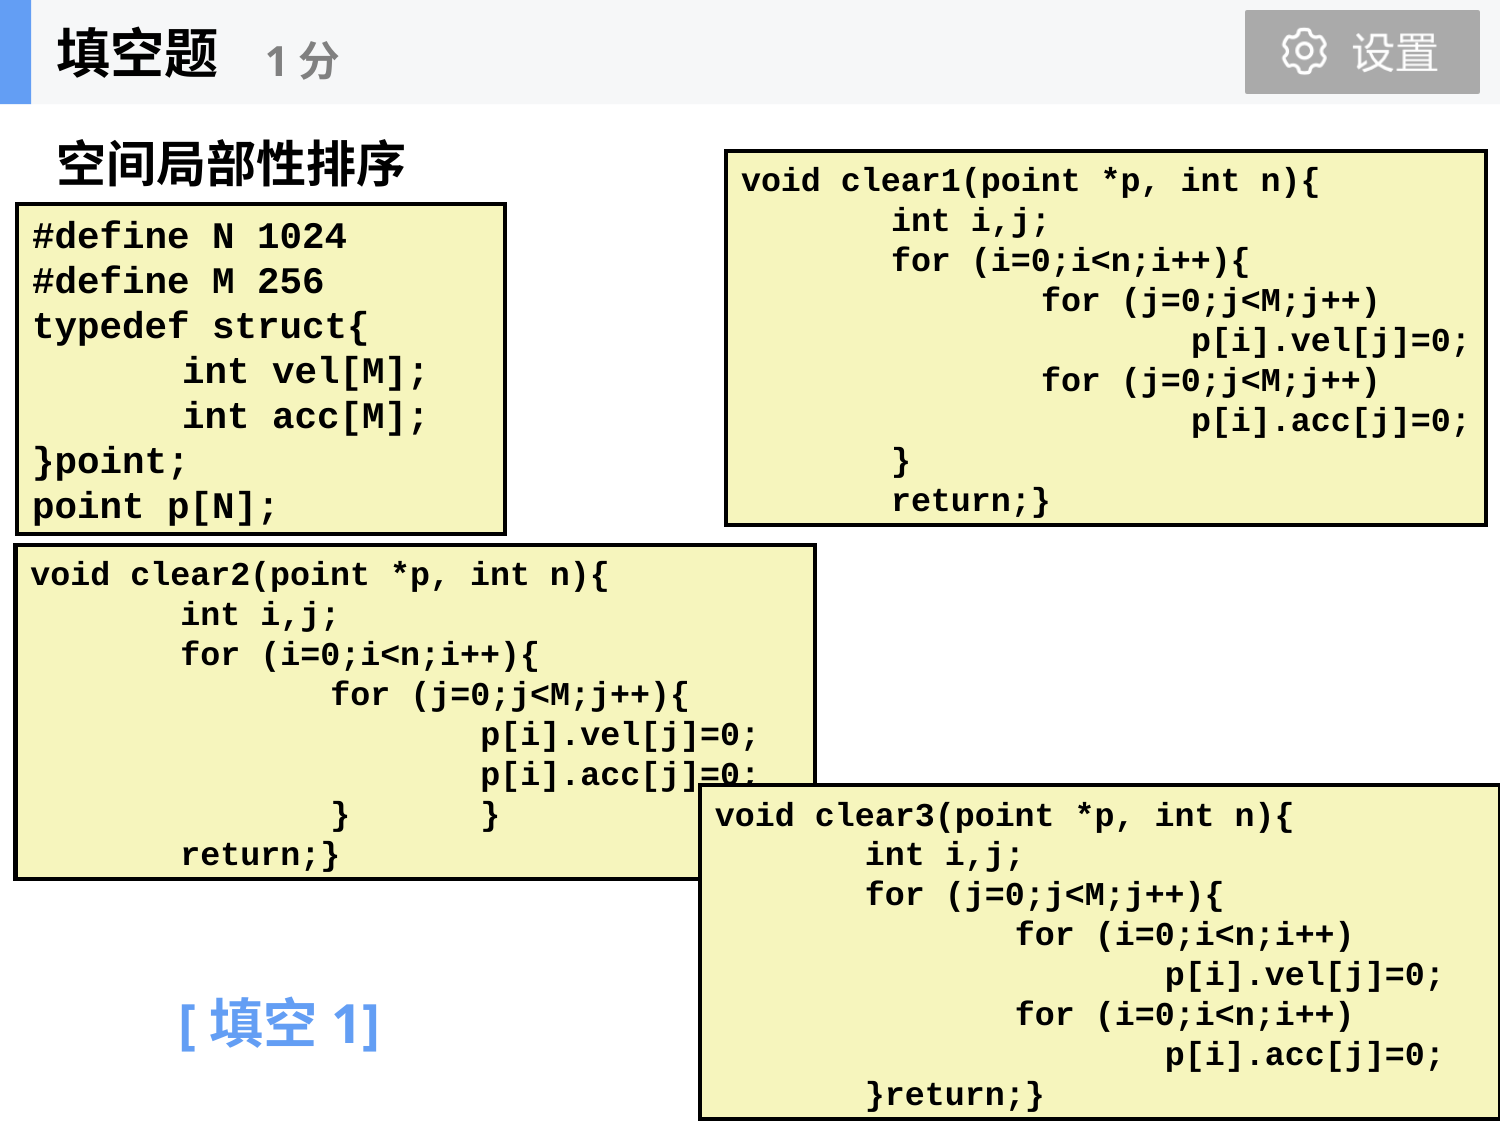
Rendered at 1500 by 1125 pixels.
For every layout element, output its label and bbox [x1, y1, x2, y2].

text_box [17, 203, 505, 534]
picture [1245, 10, 1480, 94]
text_box [41, 125, 1486, 525]
text_box [0, 0, 1500, 105]
text_box [15, 545, 1500, 1120]
